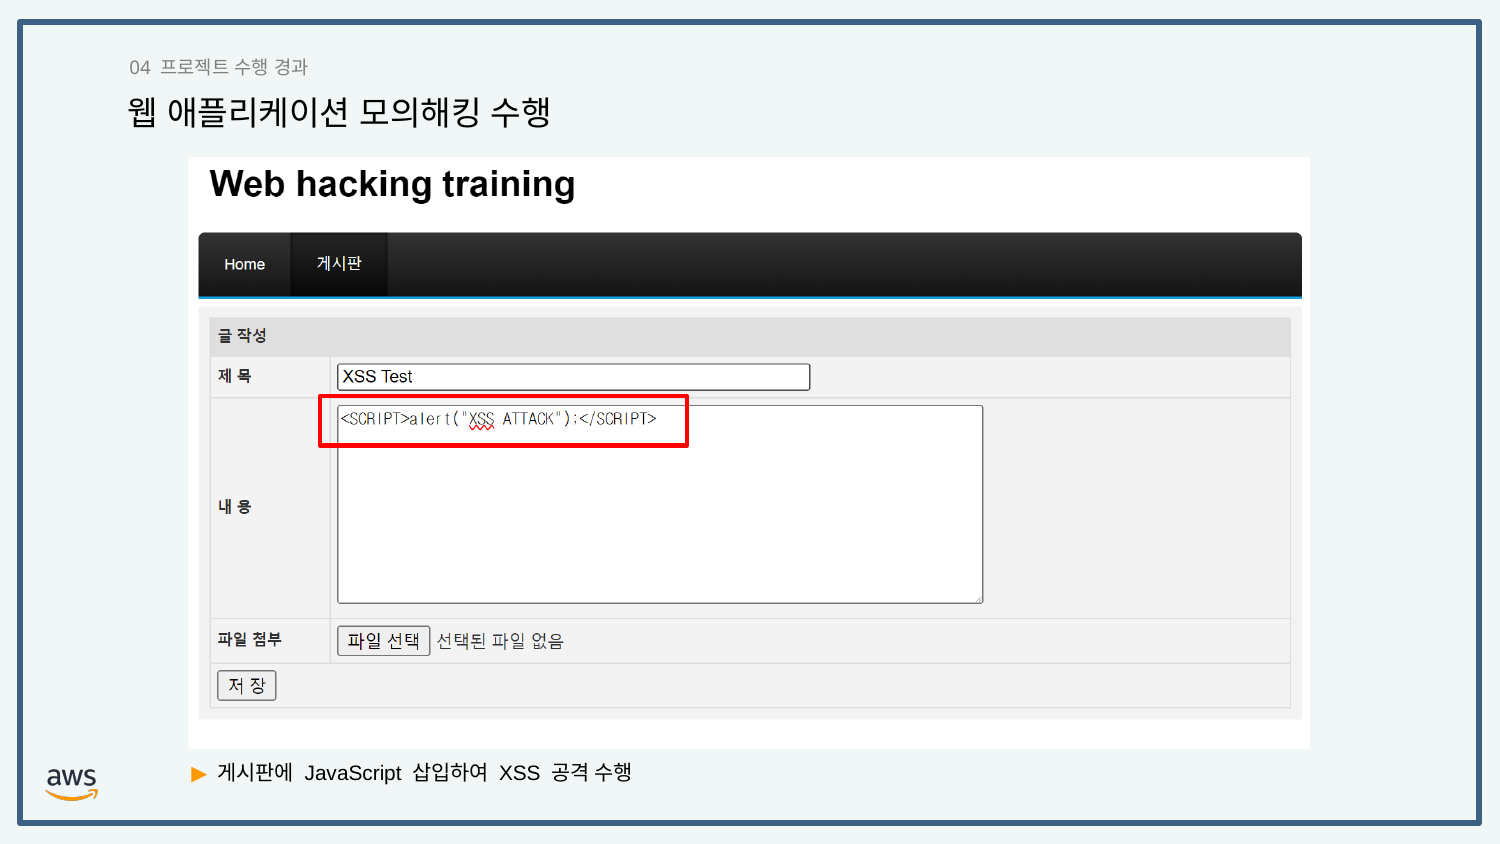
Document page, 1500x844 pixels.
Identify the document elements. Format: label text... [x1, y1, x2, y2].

text_box 04 프로젝트 수행 경과 [114, 40, 406, 85]
text_box 웹 애플리케이션 모의해킹 수행 [113, 84, 657, 140]
picture [188, 157, 1311, 749]
picture [45, 769, 98, 801]
text_box ▶ 게시판에 JavaScript 삽입하여 XSS 공격 수행 [176, 752, 1198, 793]
